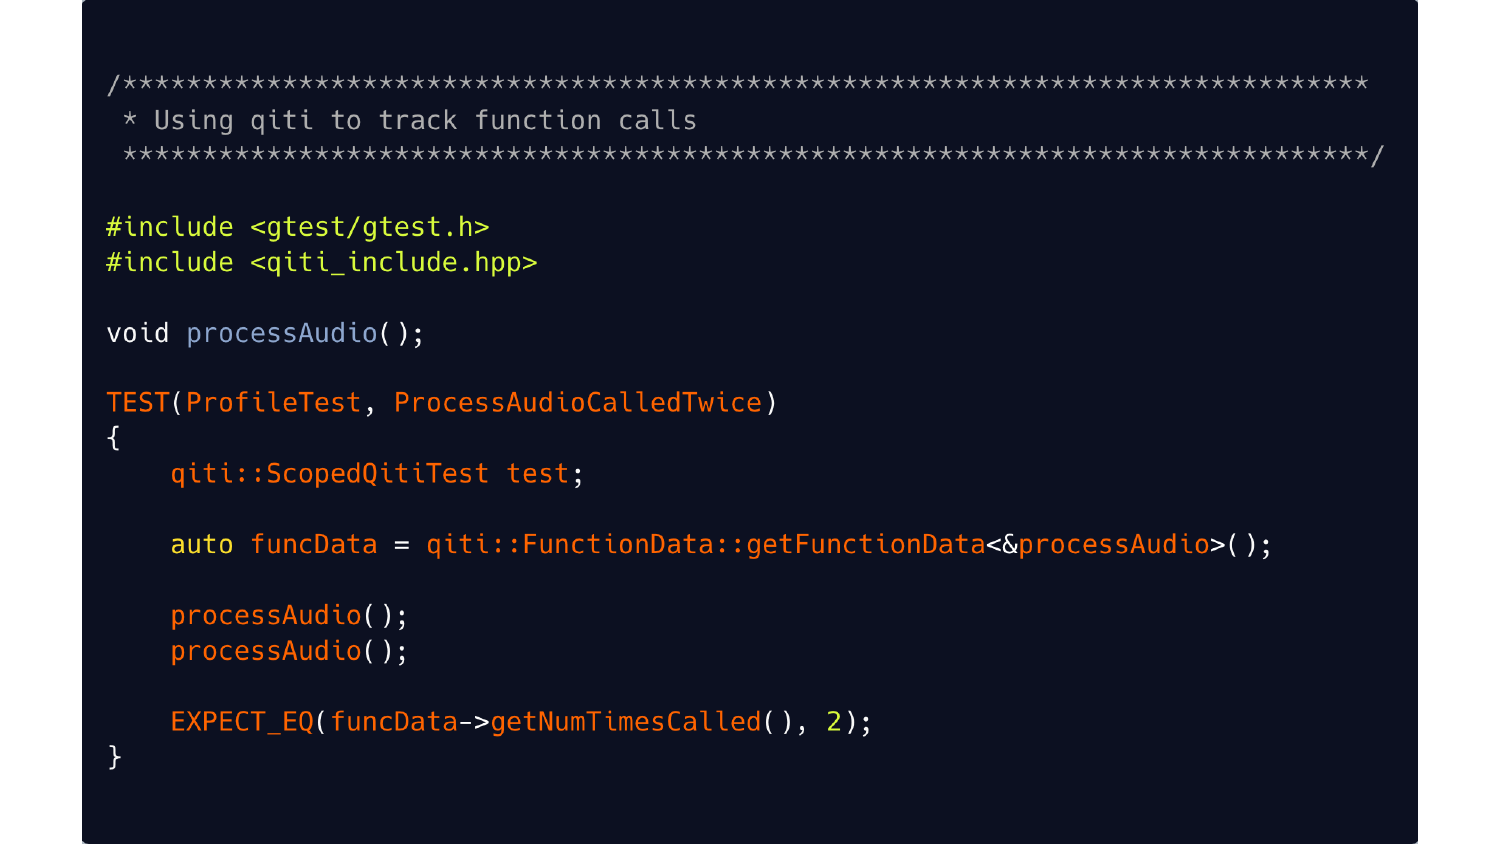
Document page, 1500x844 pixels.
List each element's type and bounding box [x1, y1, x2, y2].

picture [82, 0, 1418, 844]
